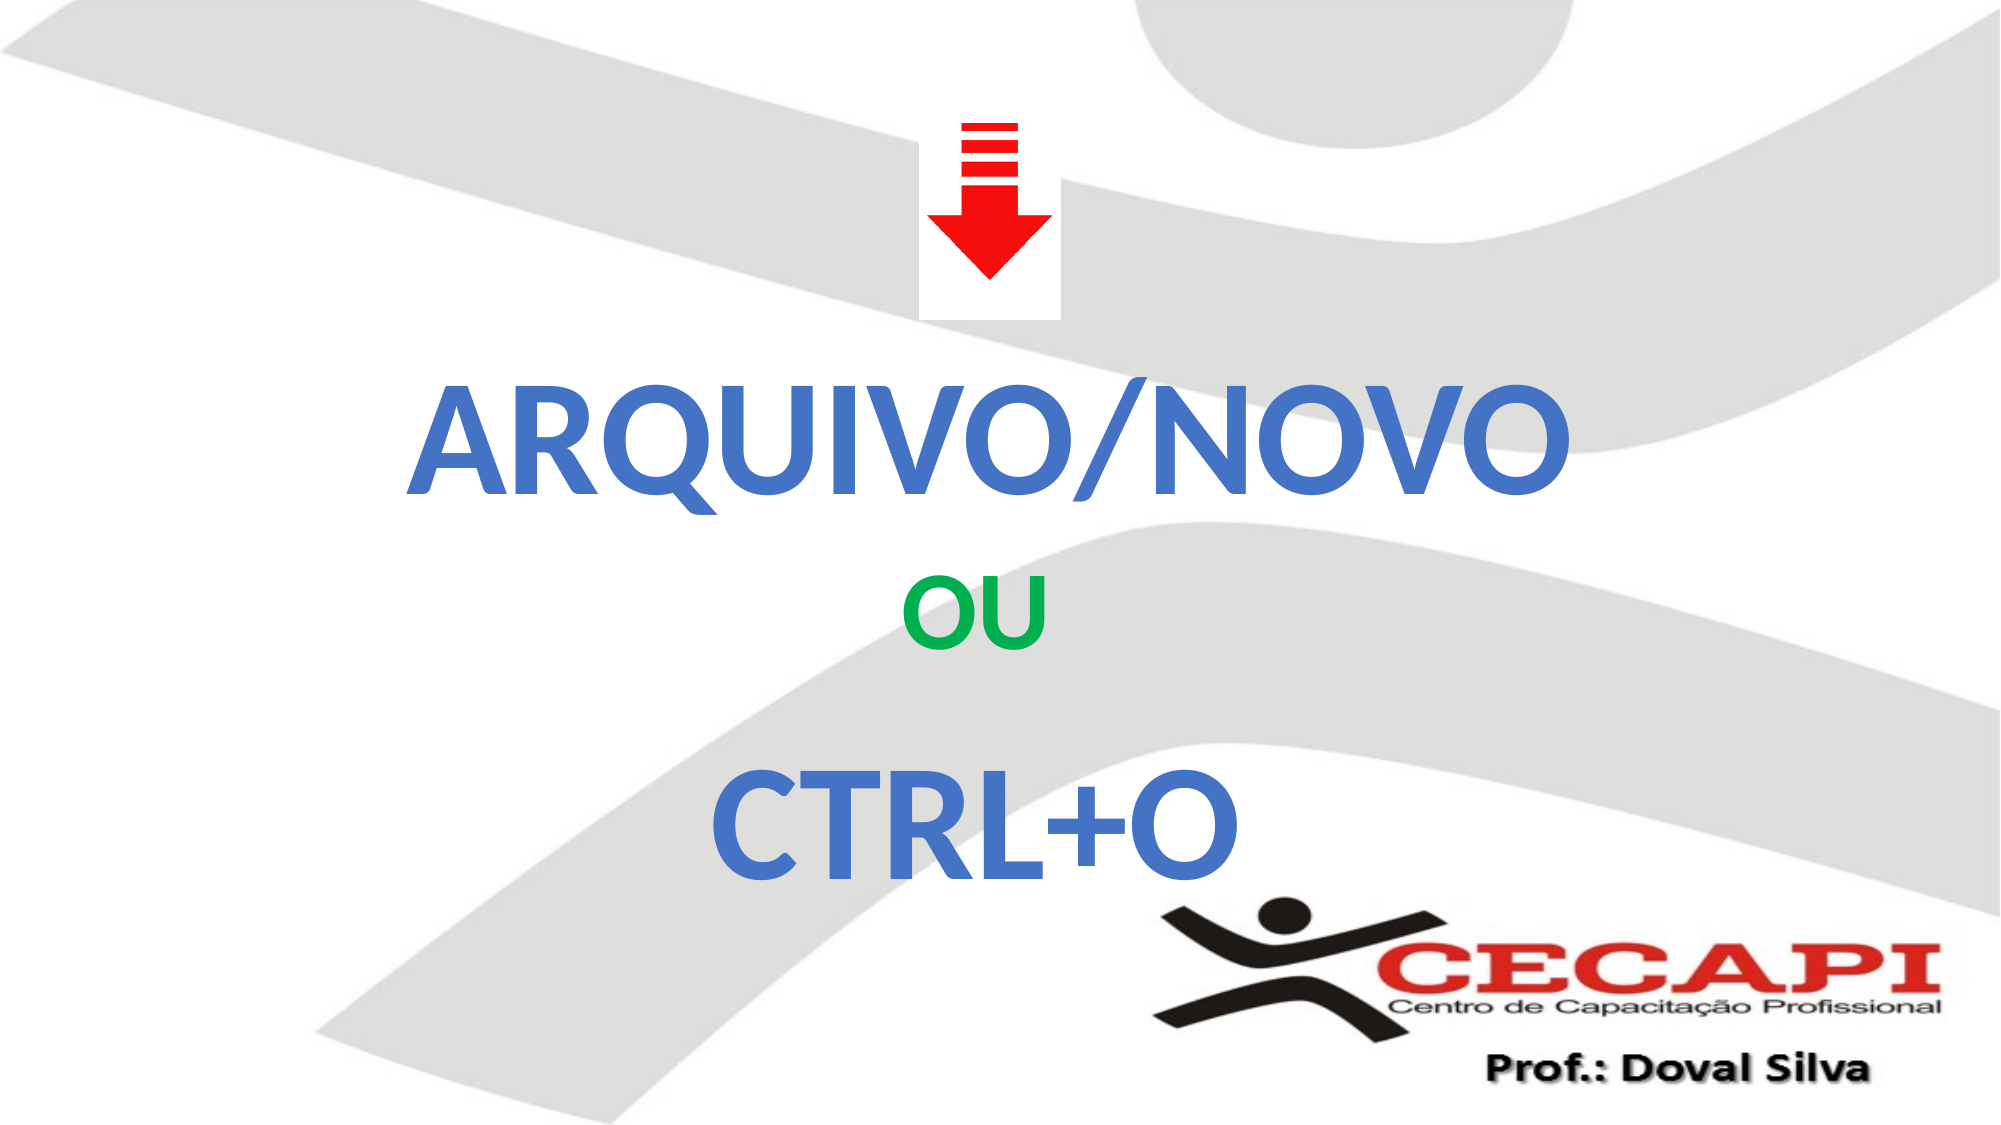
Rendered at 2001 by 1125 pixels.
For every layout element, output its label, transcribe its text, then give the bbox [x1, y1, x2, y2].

text_box CTRL+O [695, 705, 1258, 921]
picture [0, 0, 2001, 1125]
text_box OU [886, 529, 1067, 680]
text_box ARQUIVO/NOVO [390, 320, 1590, 535]
